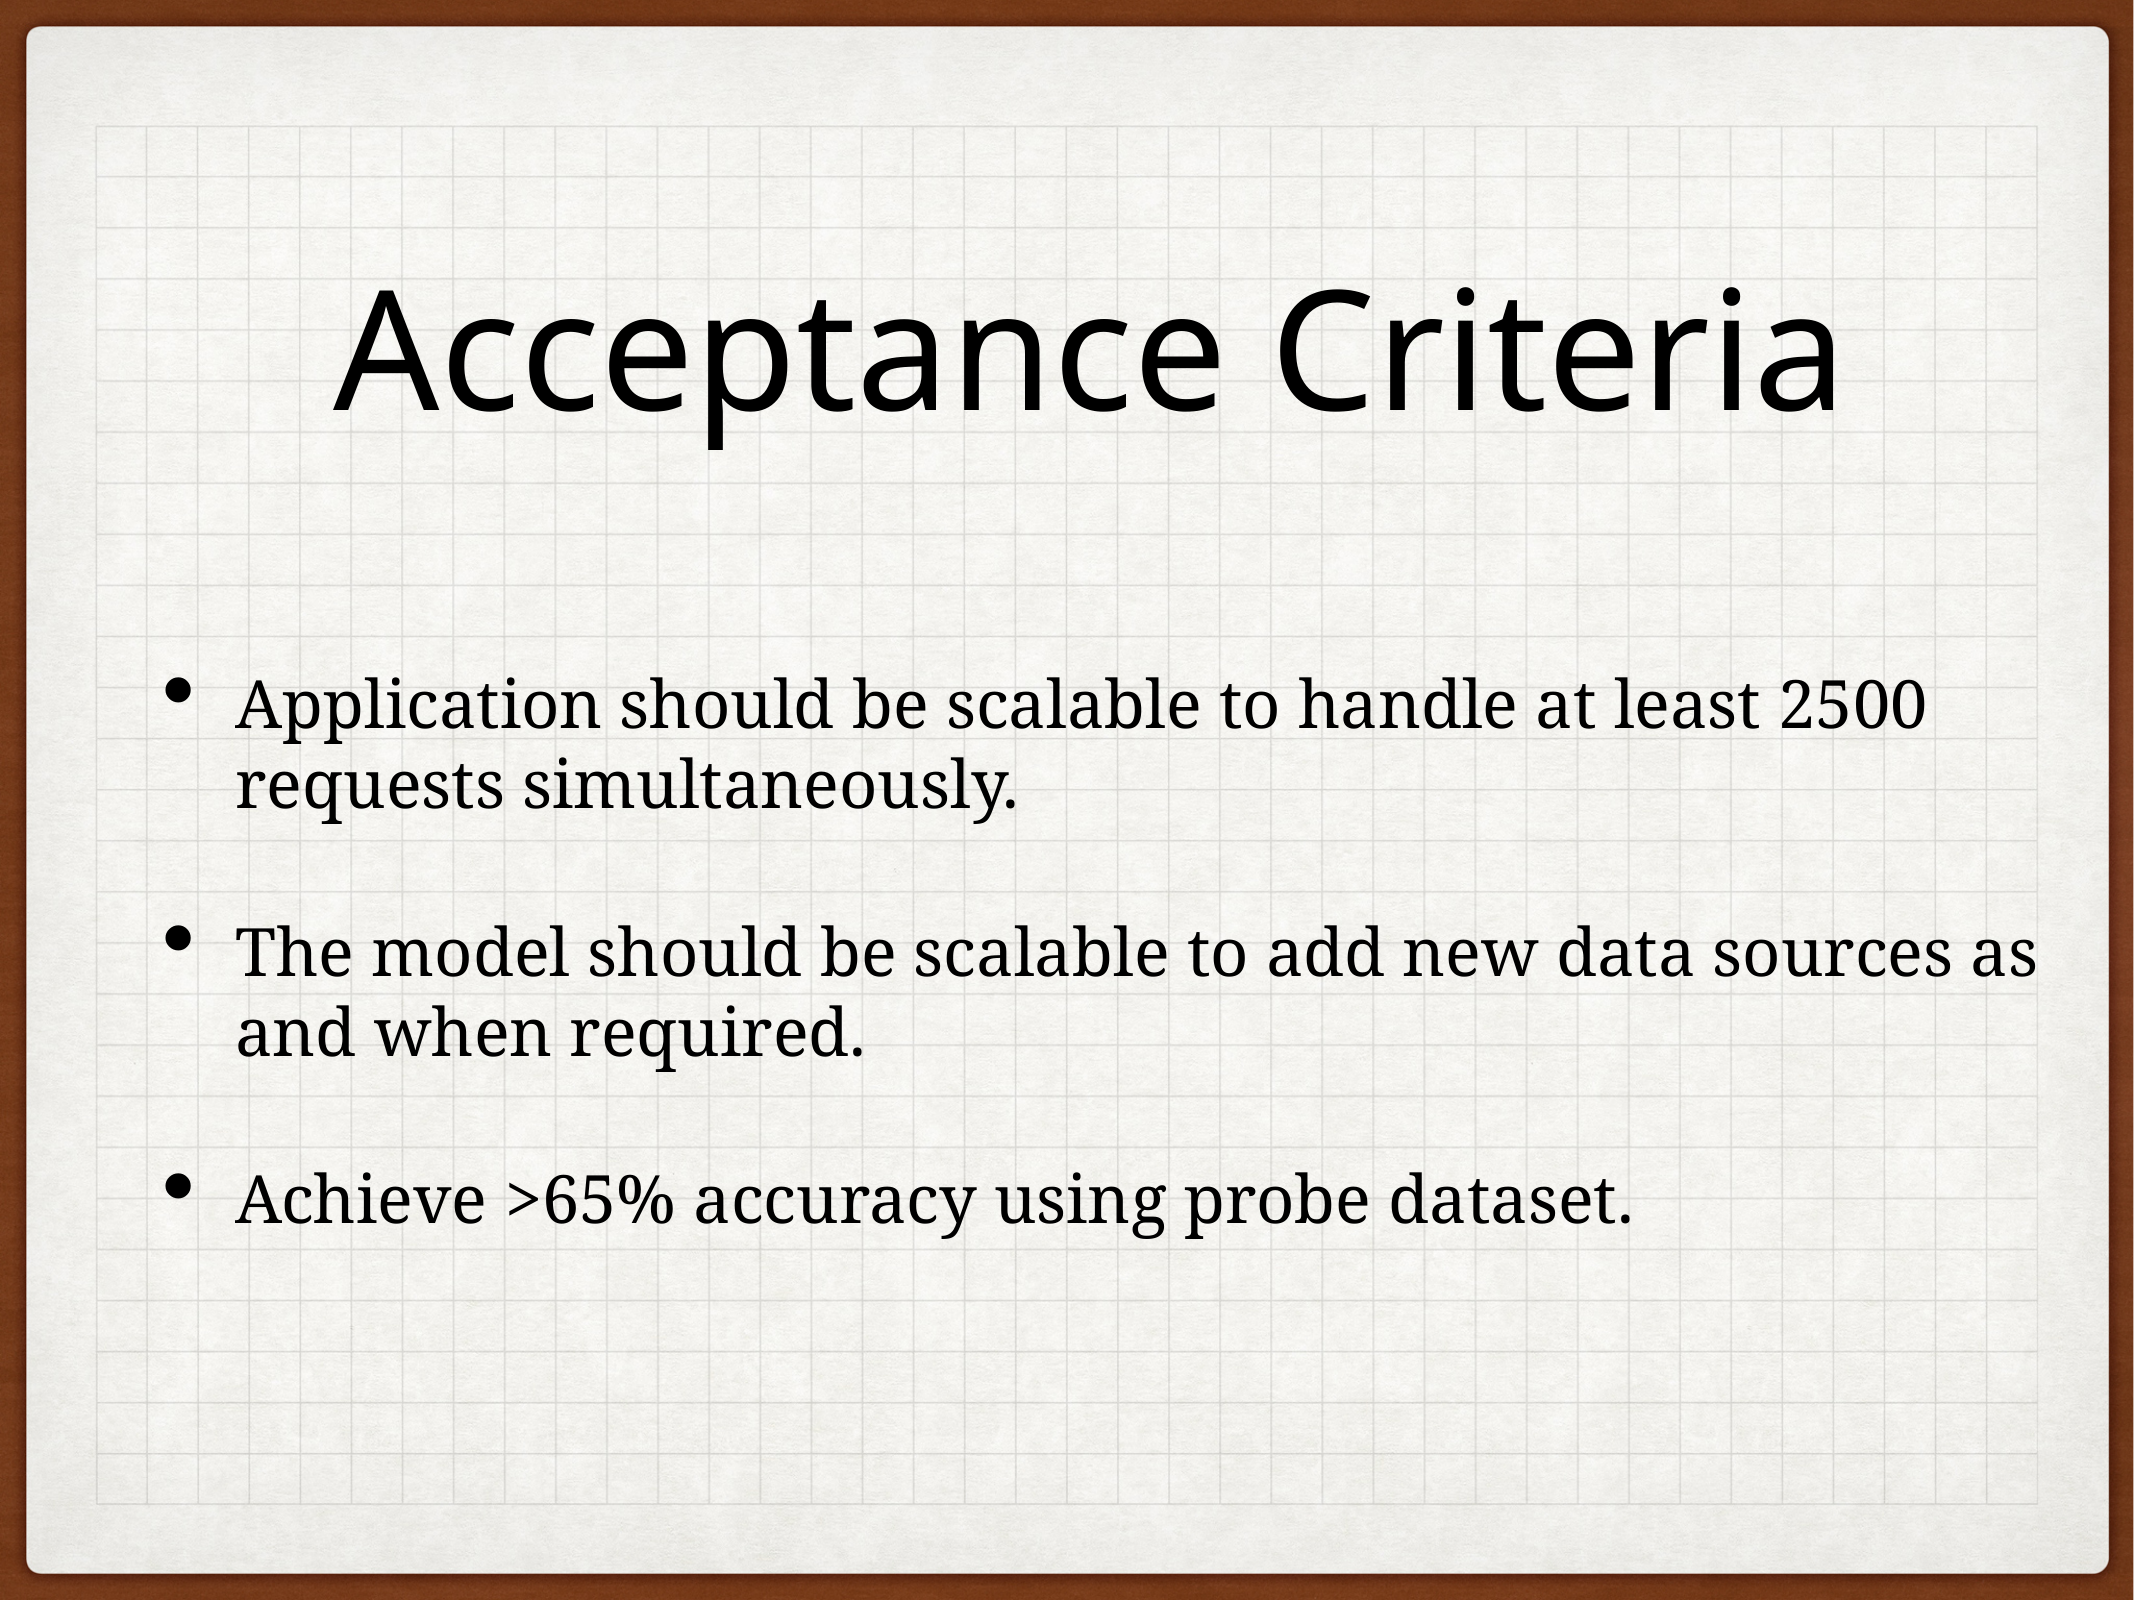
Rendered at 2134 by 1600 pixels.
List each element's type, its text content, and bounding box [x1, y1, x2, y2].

picture [0, 0, 2134, 1600]
title Acceptance Criteria [157, 221, 2024, 466]
text_box Application should be scalable to handle at least 2500 requests simultaneously. The model should be scalable to add new data sources as and when required. Achieve >65% accuracy using probe dataset. [154, 524, 2067, 1374]
